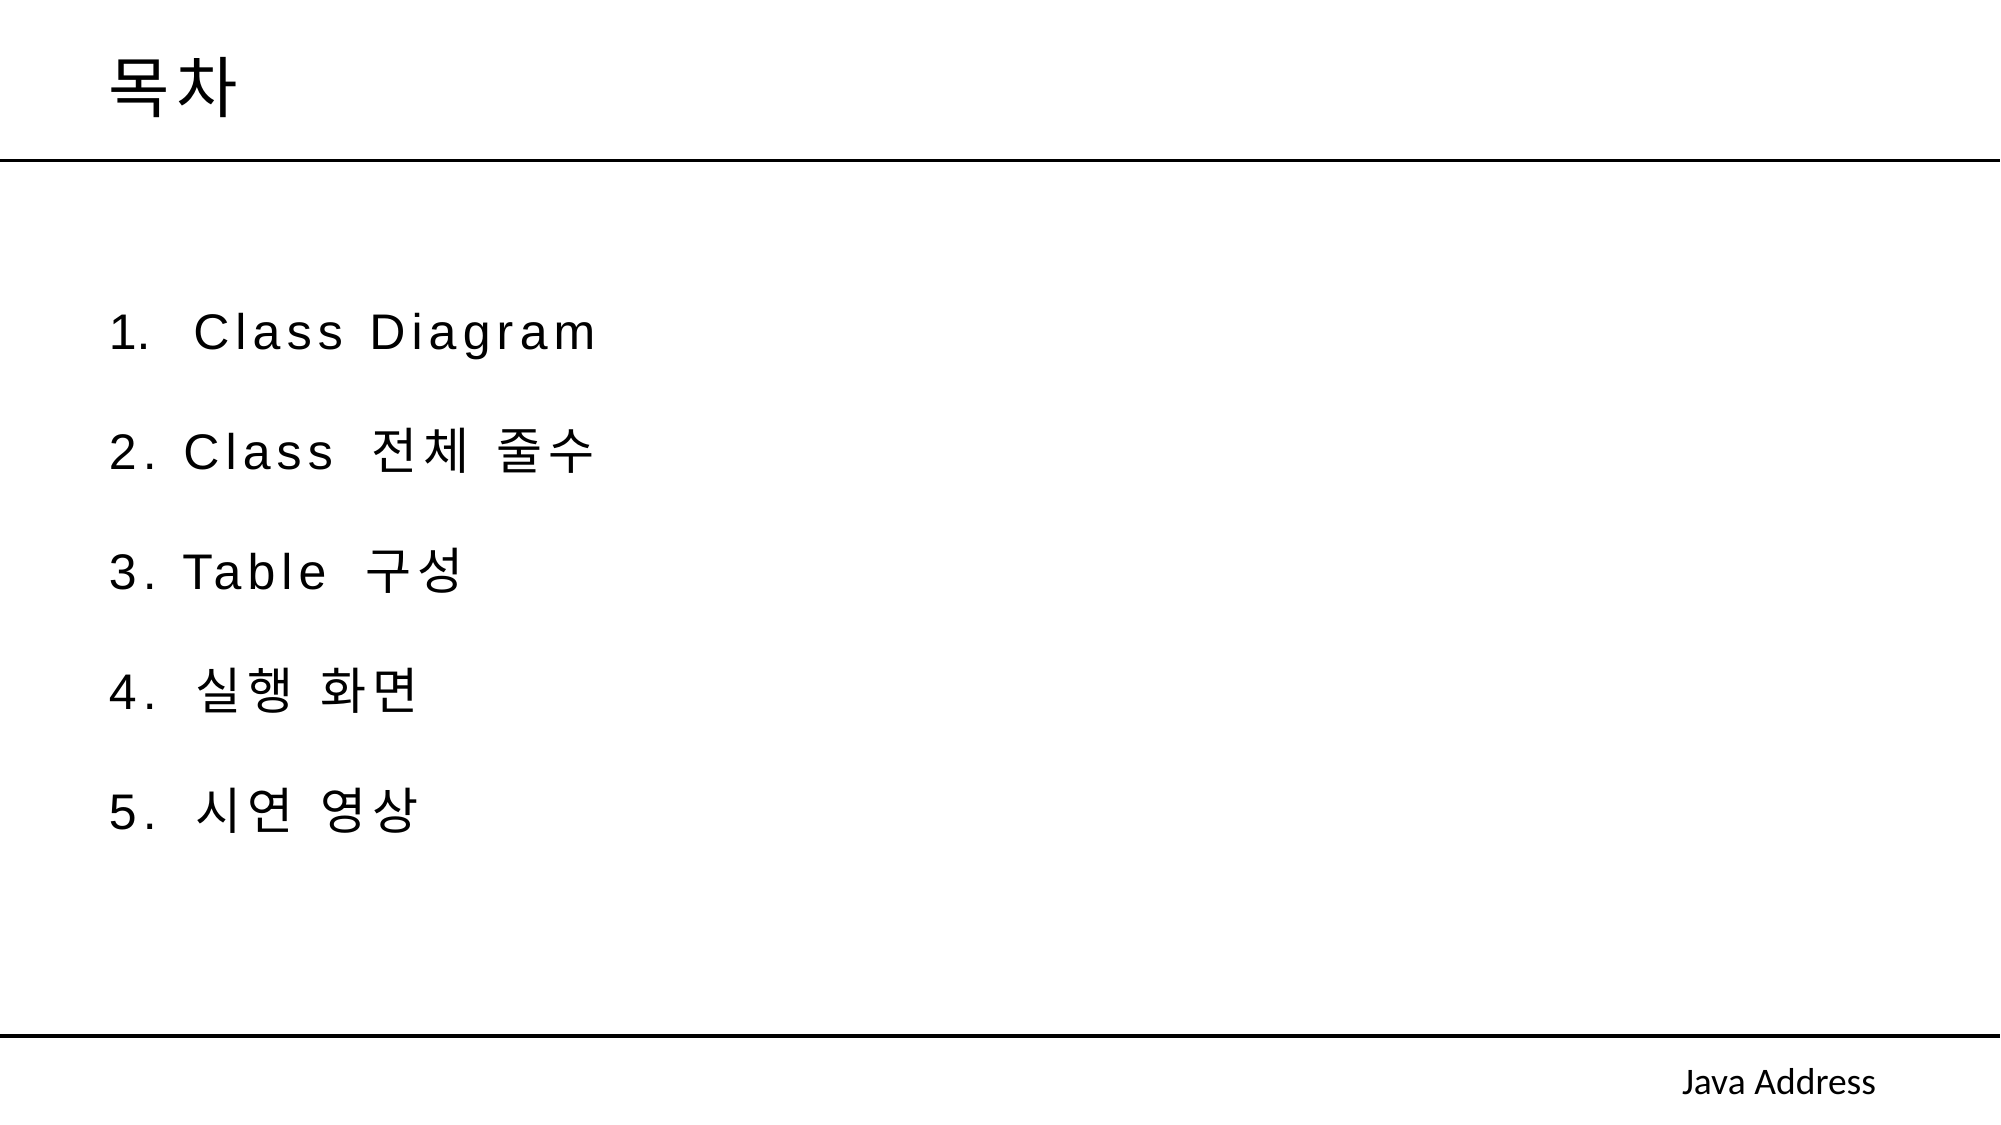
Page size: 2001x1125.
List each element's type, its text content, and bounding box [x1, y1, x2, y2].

text_box Class Diagram 2. Class 전체 줄수 3. Table 구성 4. 실행 화면 5. 시연 영상 [94, 291, 1909, 847]
text_box Java Address [1667, 1049, 1909, 1110]
text_box 목차 [94, 38, 297, 133]
